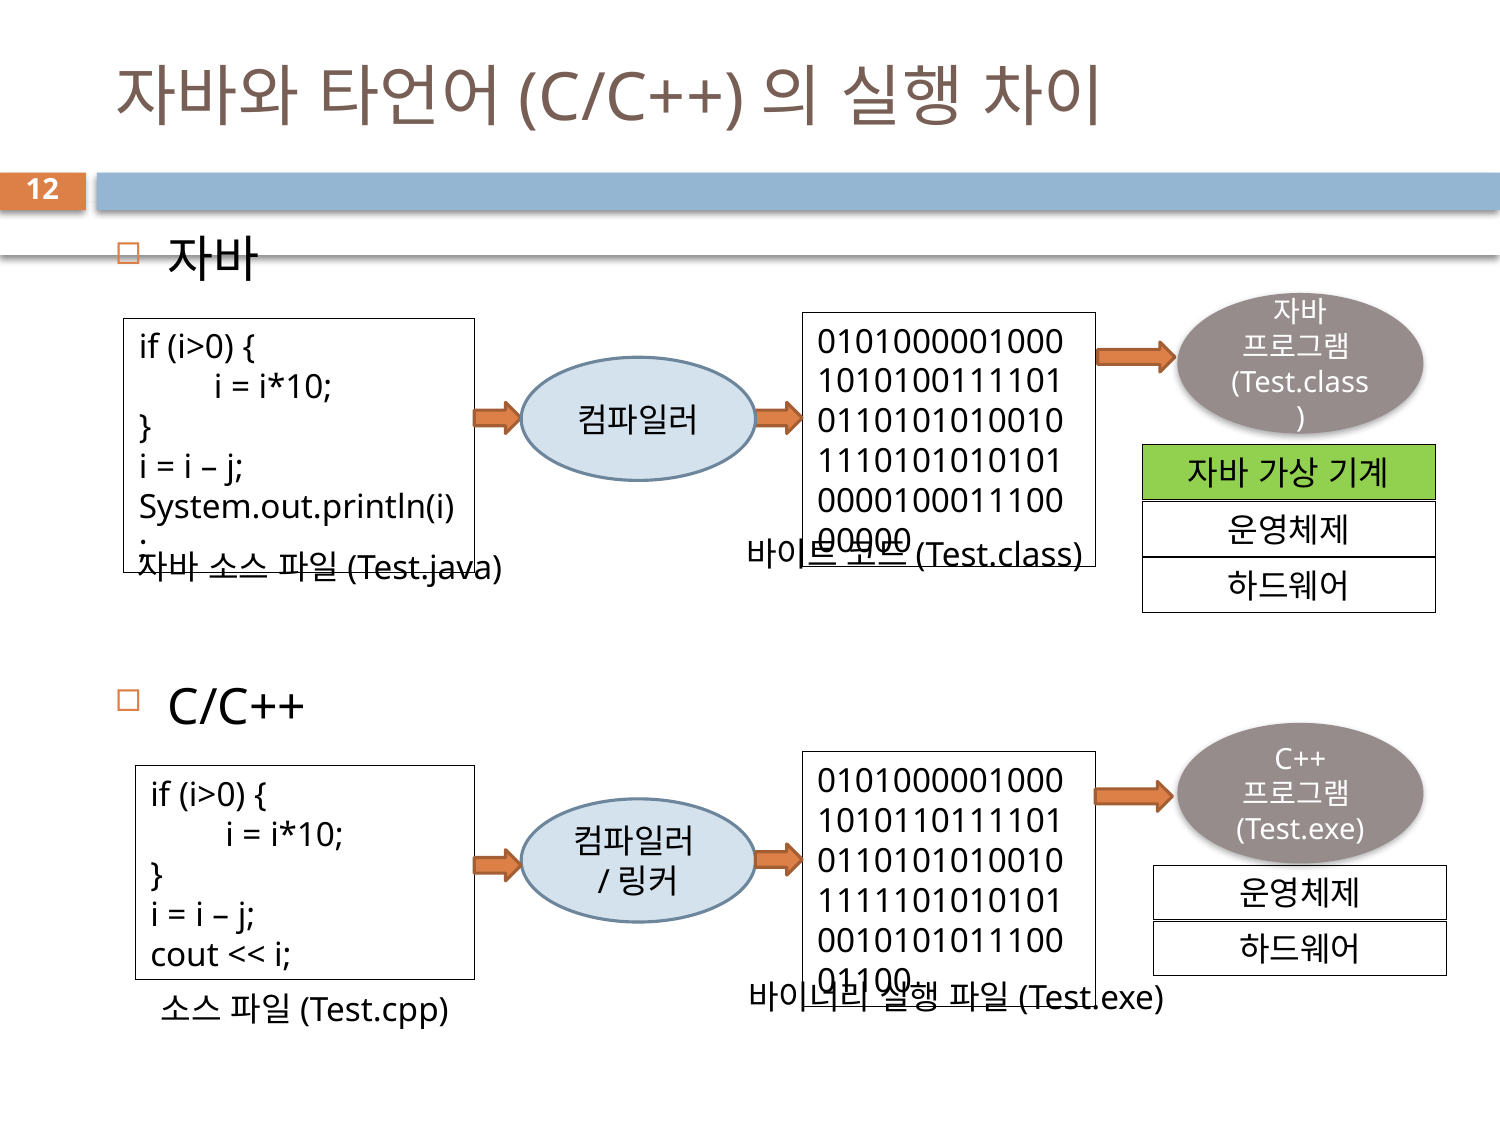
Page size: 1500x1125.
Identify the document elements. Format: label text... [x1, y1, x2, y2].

text_box 컴파일러 [519, 355, 758, 482]
title 자바와 타언어(C/C++)의 실행 차이 [100, 37, 1438, 149]
list 자바 C/C++ [100, 219, 1438, 1047]
text_box 0101000001000101010011110101101010100101110101010101000010001110000000 [802, 312, 1096, 526]
text_box 운영체제 [1142, 501, 1436, 557]
text_box if (i>0) { i = i*10; } i = i – j; cout << i; [135, 765, 475, 980]
text_box 하드웨어 [1142, 557, 1436, 613]
slide_number 12 [0, 170, 87, 211]
text_box 바이너리 실행 파일(Test.exe) [733, 968, 1180, 1024]
text_box 하드웨어 [1153, 921, 1447, 976]
text_box 운영체제 [1153, 865, 1447, 920]
text_box 자바 소스 파일(Test.java) [123, 538, 518, 594]
text_box 컴파일러/링커 [519, 797, 757, 924]
text_box [1093, 779, 1174, 813]
text_box 소스 파일(Test.cpp) [145, 980, 464, 1036]
text_box [472, 848, 523, 883]
text_box 바이트 코드(Test.class) [731, 526, 1142, 581]
text_box C++ 프로그램(Test.exe) [1177, 722, 1424, 864]
text_box [472, 400, 519, 435]
text_box [756, 400, 804, 435]
text_box 자바 가상 기계 [1142, 444, 1436, 500]
text_box [753, 842, 804, 877]
text_box 0101000001000101011011110101101010100101111101010101001010101110001100 [802, 751, 1096, 968]
text_box if (i>0) { i = i*10; } i = i – j; System.out.println(i); [123, 318, 475, 538]
text_box [1096, 340, 1174, 374]
text_box 자바 프로그램(Test.class) [1177, 292, 1424, 434]
